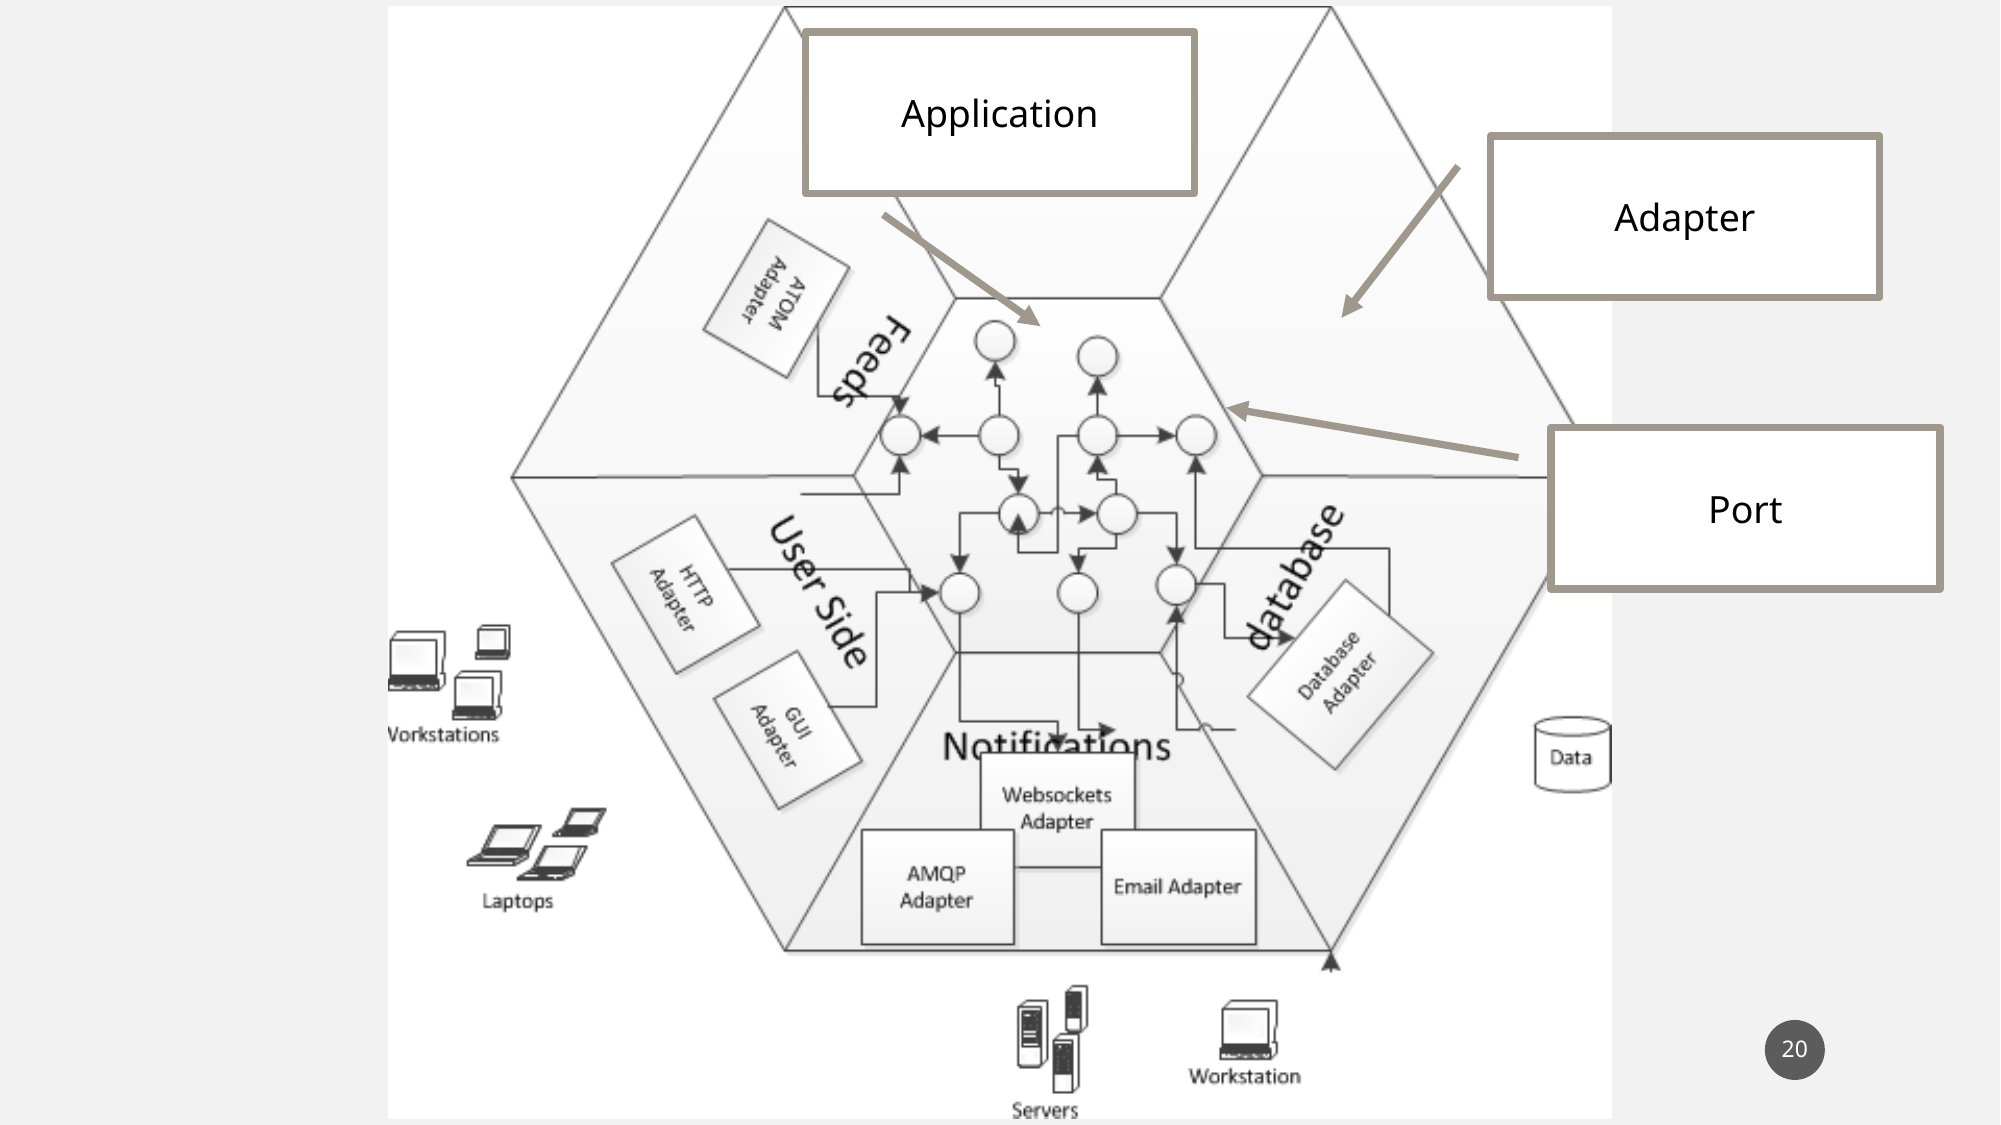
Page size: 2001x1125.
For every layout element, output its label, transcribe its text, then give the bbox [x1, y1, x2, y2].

picture [388, 6, 1612, 1119]
text_box Adapter [1612, 135, 1881, 299]
text_box Port [1612, 426, 1941, 590]
slide_number 20 [1764, 1019, 1825, 1080]
